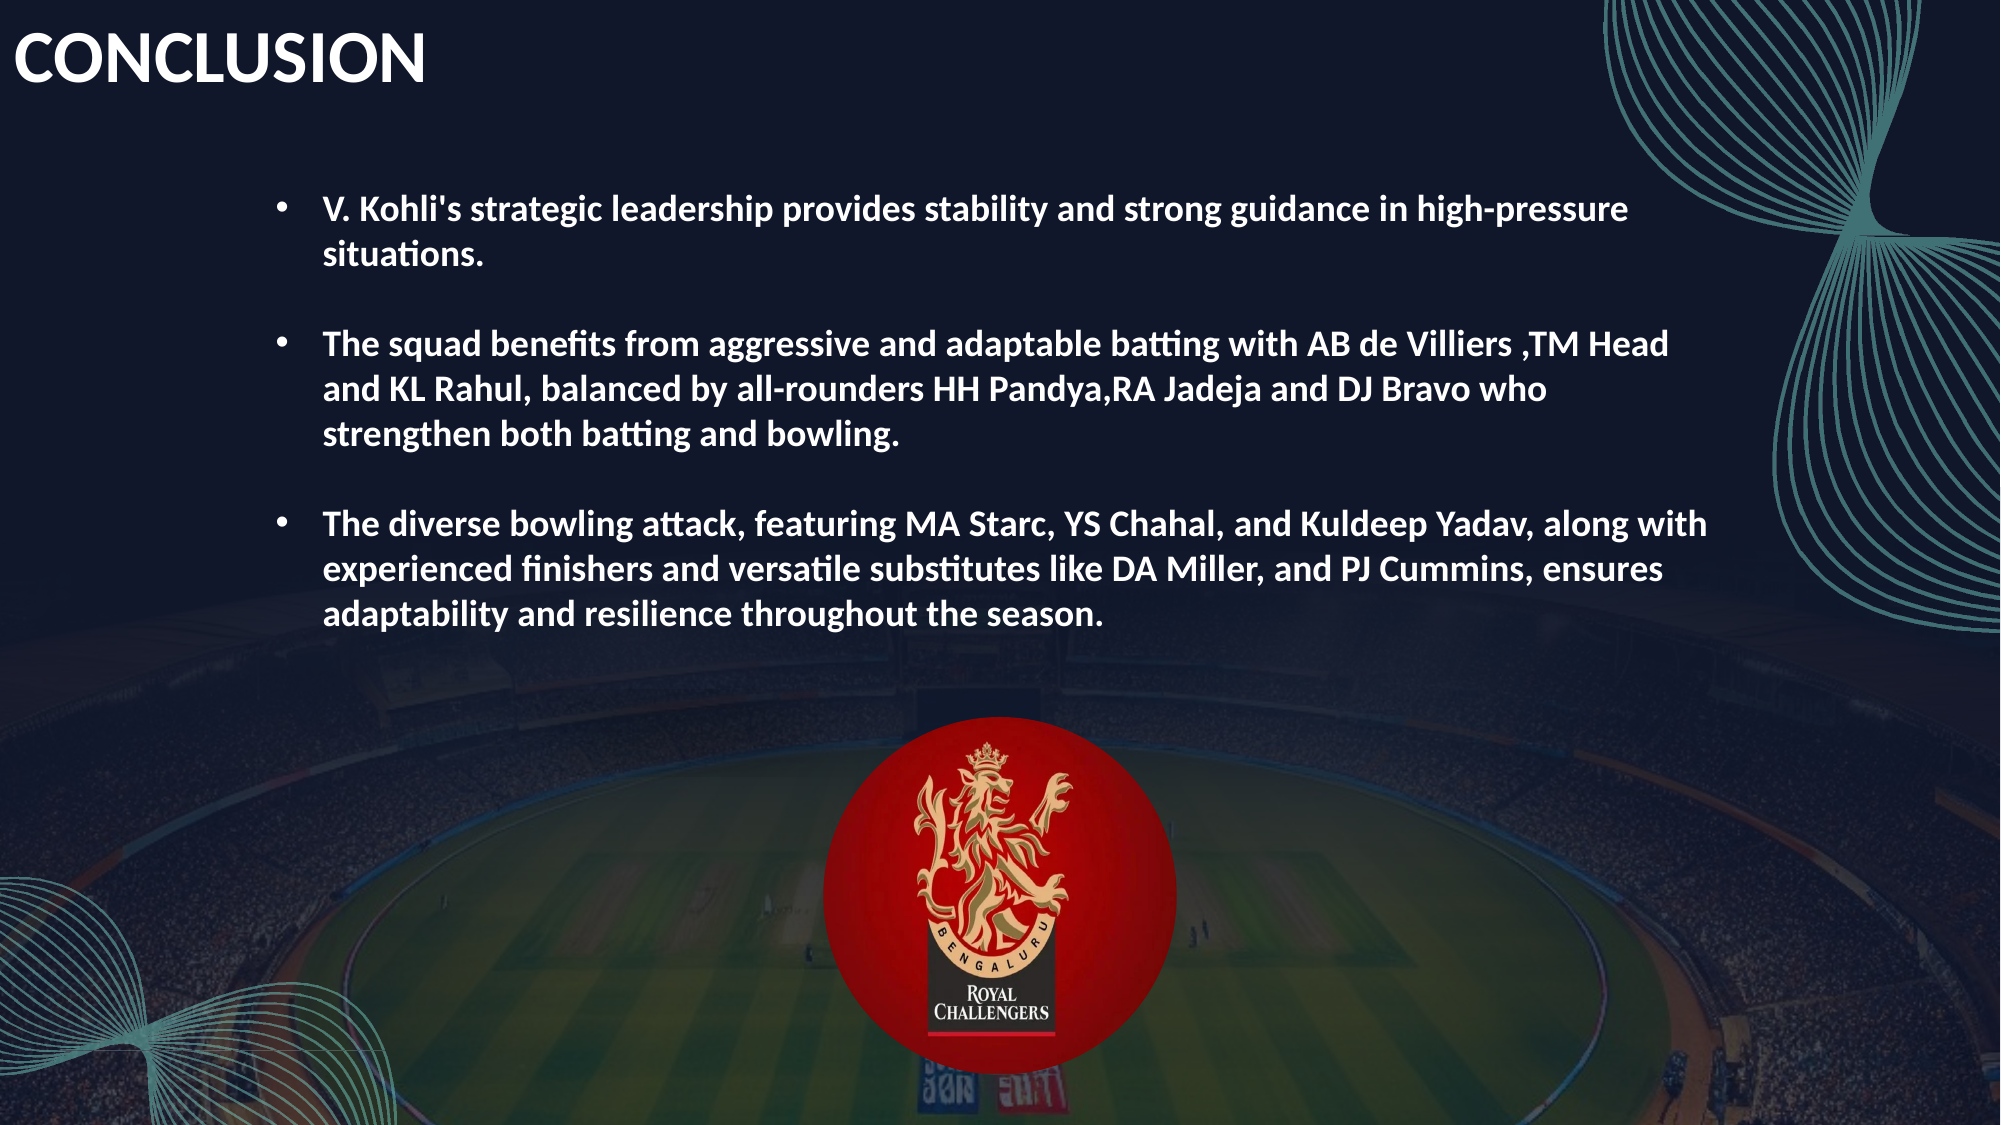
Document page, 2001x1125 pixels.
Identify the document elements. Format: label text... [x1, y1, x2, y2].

picture [823, 716, 1177, 1075]
text_box V. Kohli's strategic leadership provides stability and strong guidance in high-pressure situations. The squad benefits from aggressive and adaptable batting with AB de Villiers ,TM Head and KL Rahul, balanced by all-rounders HH Pandya,RA Jadeja and DJ Bravo who strengthen both batting and bowling. The diverse bowling attack, featuring MA Starc, YS Chahal, and Kuldeep Yadav, along with experienced finishers and versatile substitutes like DA Miller, and PJ Cummins, ensures adaptability and resilience throughout the season. [260, 176, 1740, 642]
text_box CONCLUSION [0, 0, 2000, 105]
